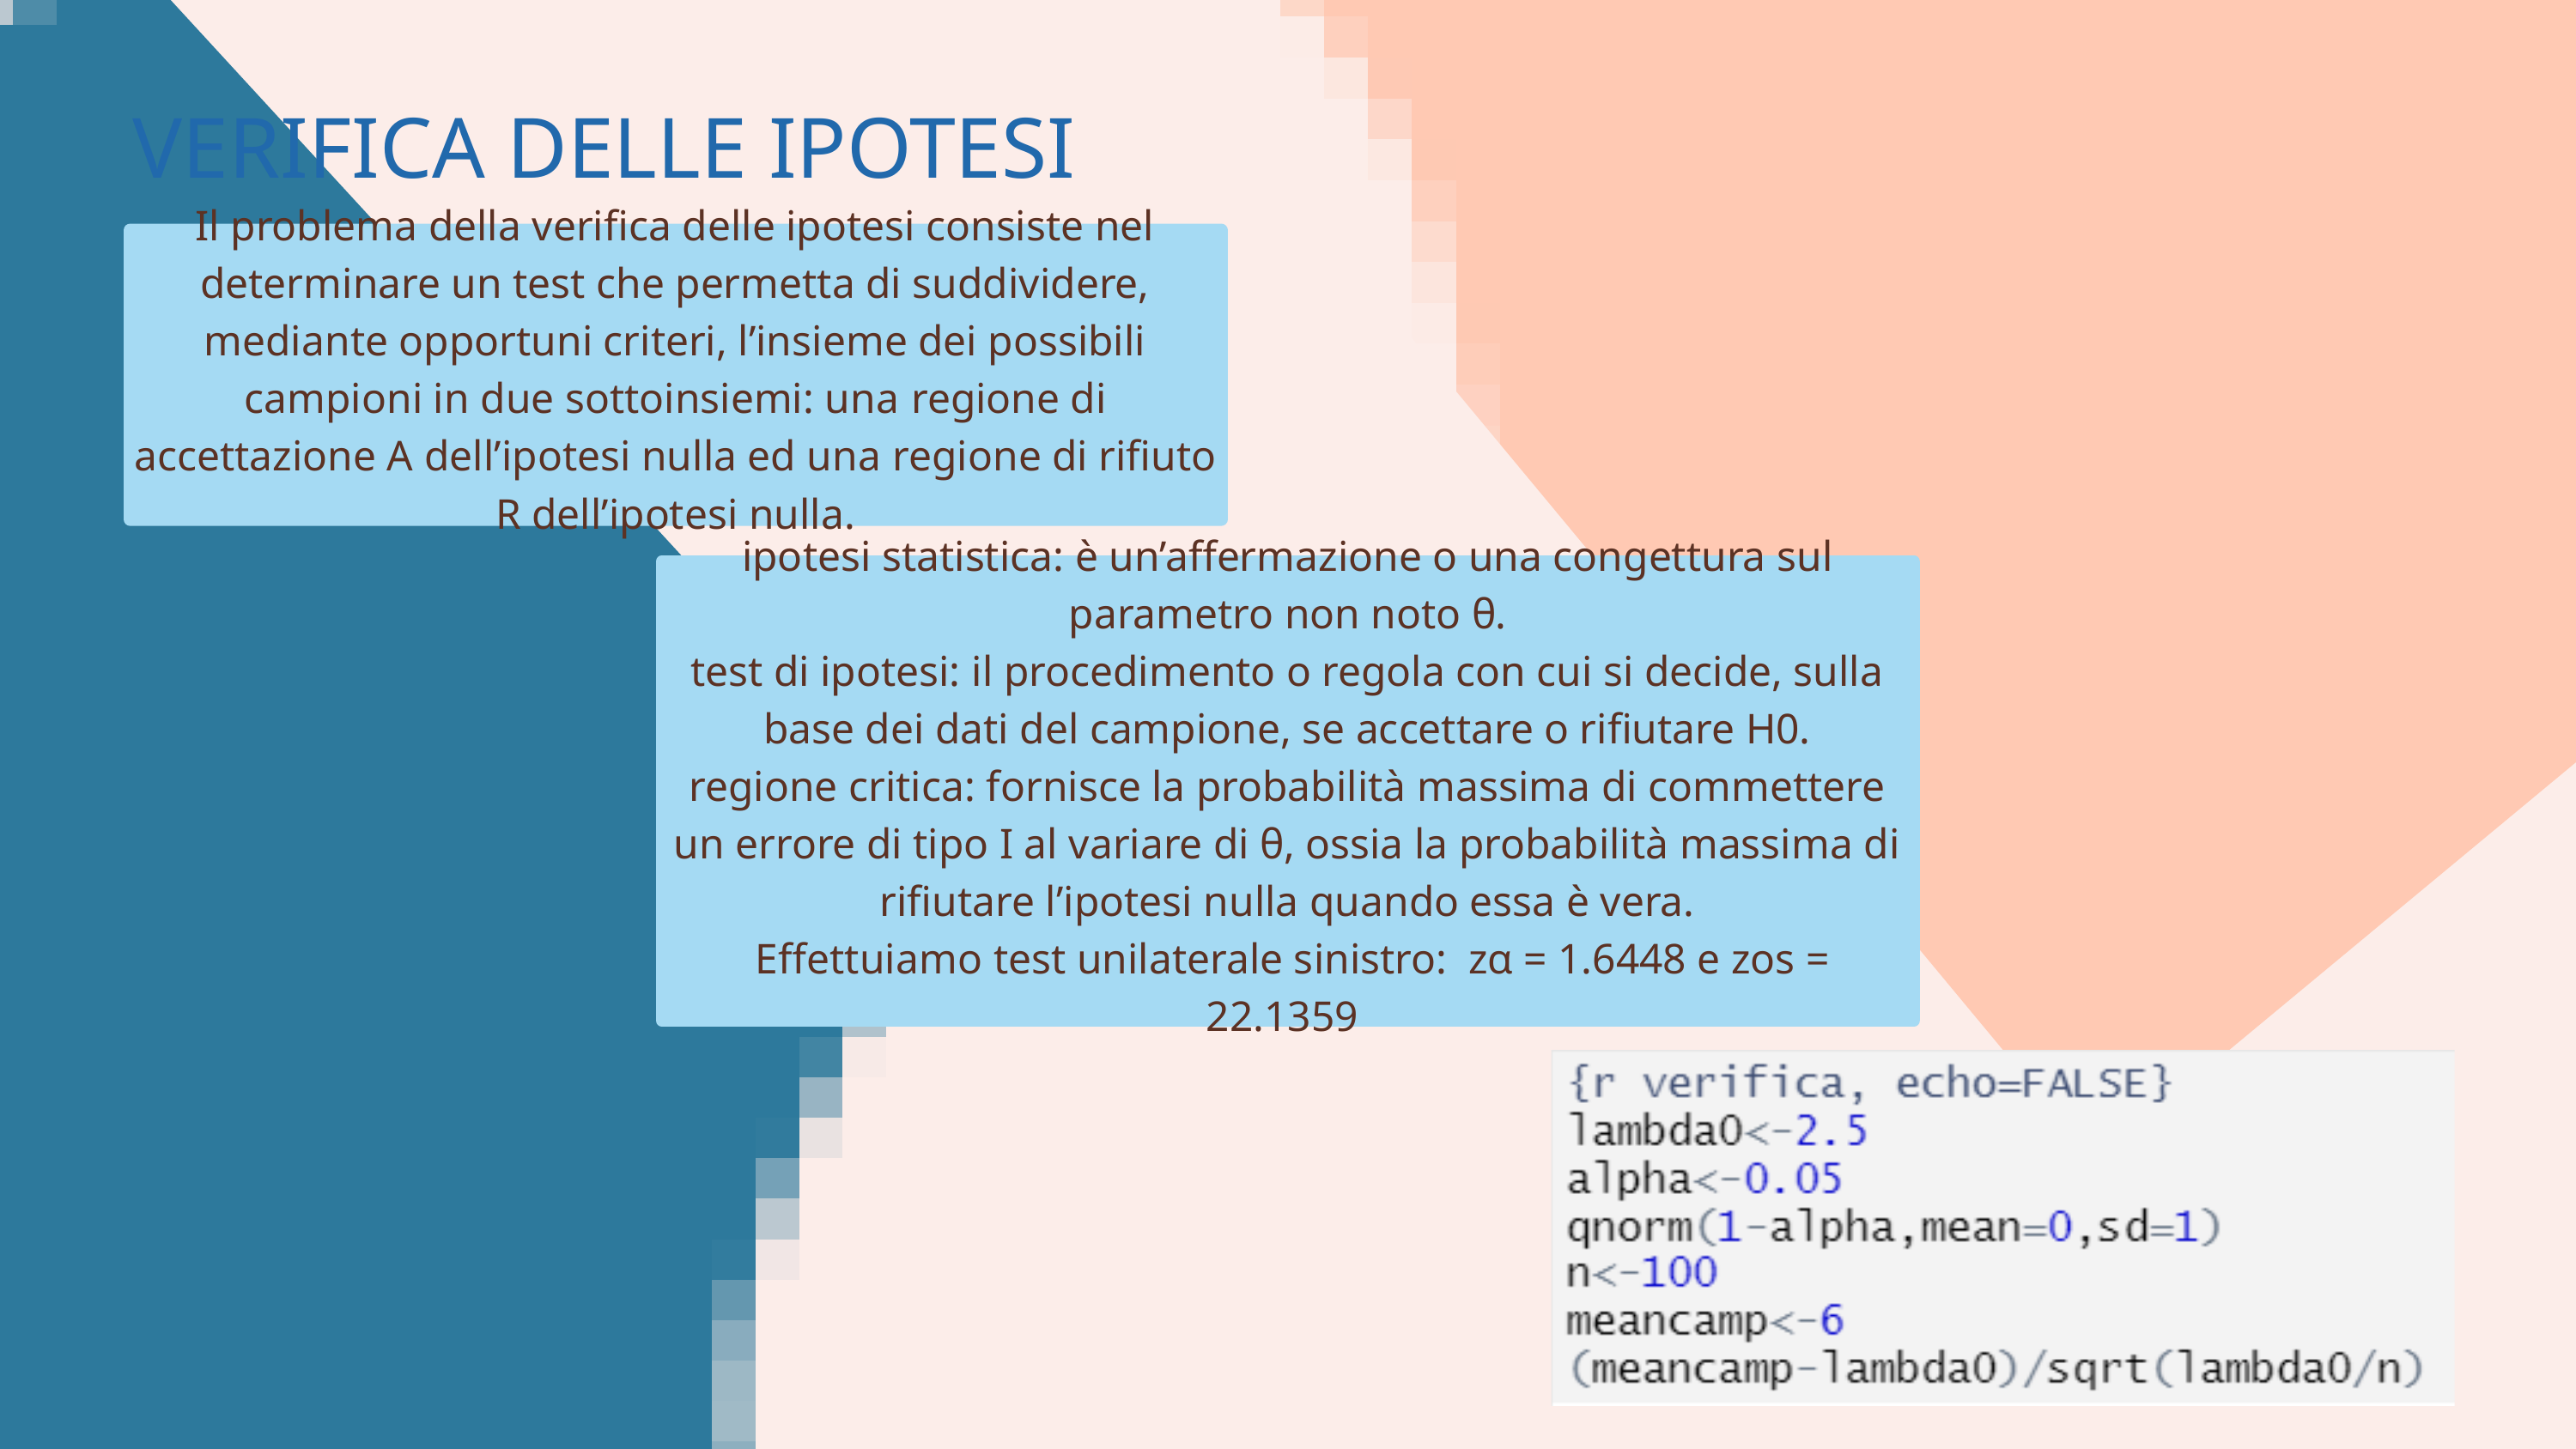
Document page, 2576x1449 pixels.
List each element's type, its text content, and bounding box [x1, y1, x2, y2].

text_box [0, 0, 254, 90]
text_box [655, 555, 1920, 1028]
text_box [1131, 0, 2576, 1050]
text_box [123, 223, 1229, 526]
text_box [0, 195, 1504, 1449]
text_box VERIFICA DELLE IPOTESI [0, 90, 1338, 195]
text_box [1551, 1050, 2455, 1406]
